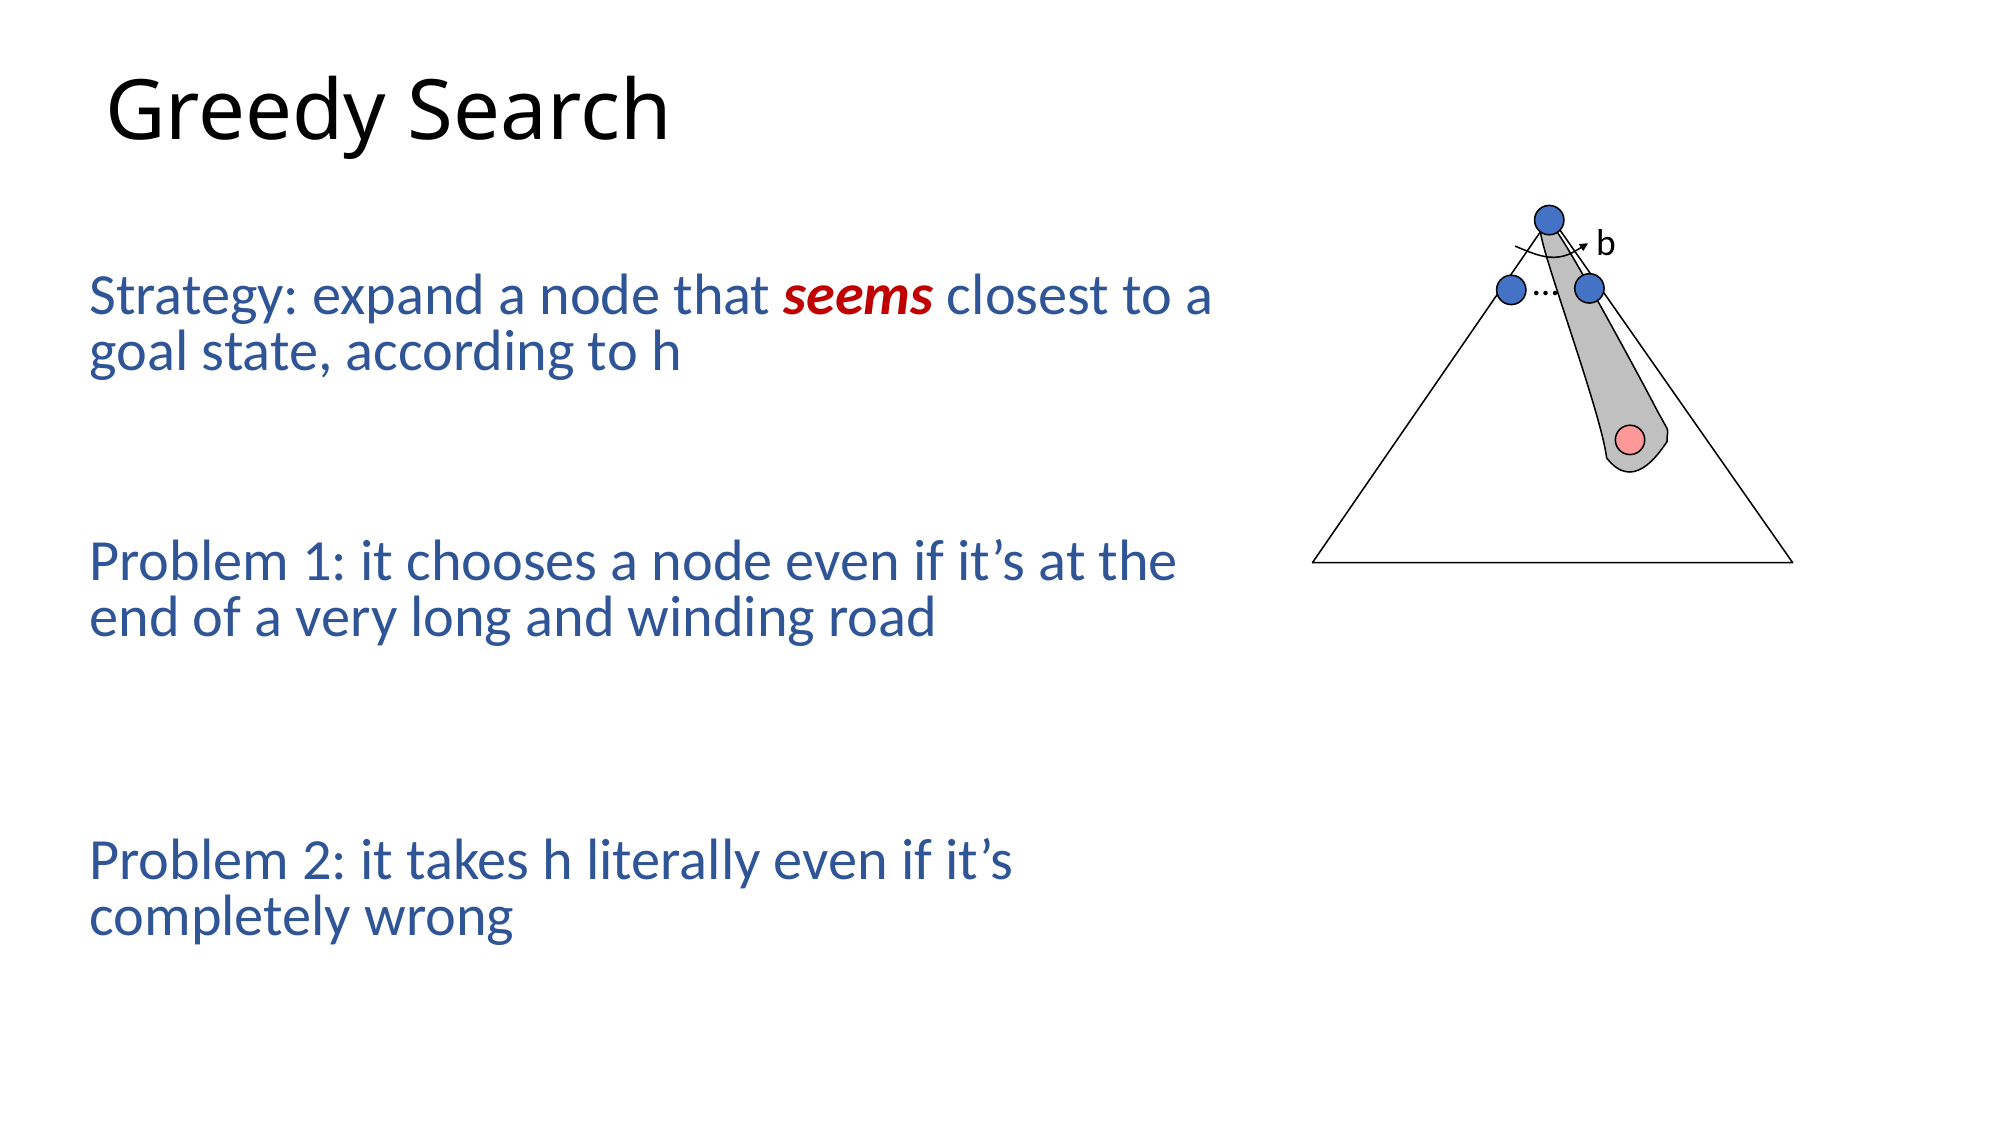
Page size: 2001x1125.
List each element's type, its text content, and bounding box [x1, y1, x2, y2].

text_box [1574, 273, 1605, 304]
text_box [1312, 252, 1793, 563]
text_box [1496, 275, 1517, 305]
text_box [1534, 205, 1564, 235]
title Greedy Search [90, 60, 1816, 164]
text_box [1515, 243, 1580, 258]
text_box [1531, 231, 1570, 245]
text_box … [1517, 250, 1563, 311]
text_box b [1580, 210, 1630, 271]
list Strategy: expand a node that seems closest to a goal state, according to h Problem 1: it chooses a node even if it’s at the end of a very long and winding road Problem 2: it takes h literally even if it’s completely wrong [75, 262, 1238, 1063]
text_box [1615, 425, 1645, 455]
